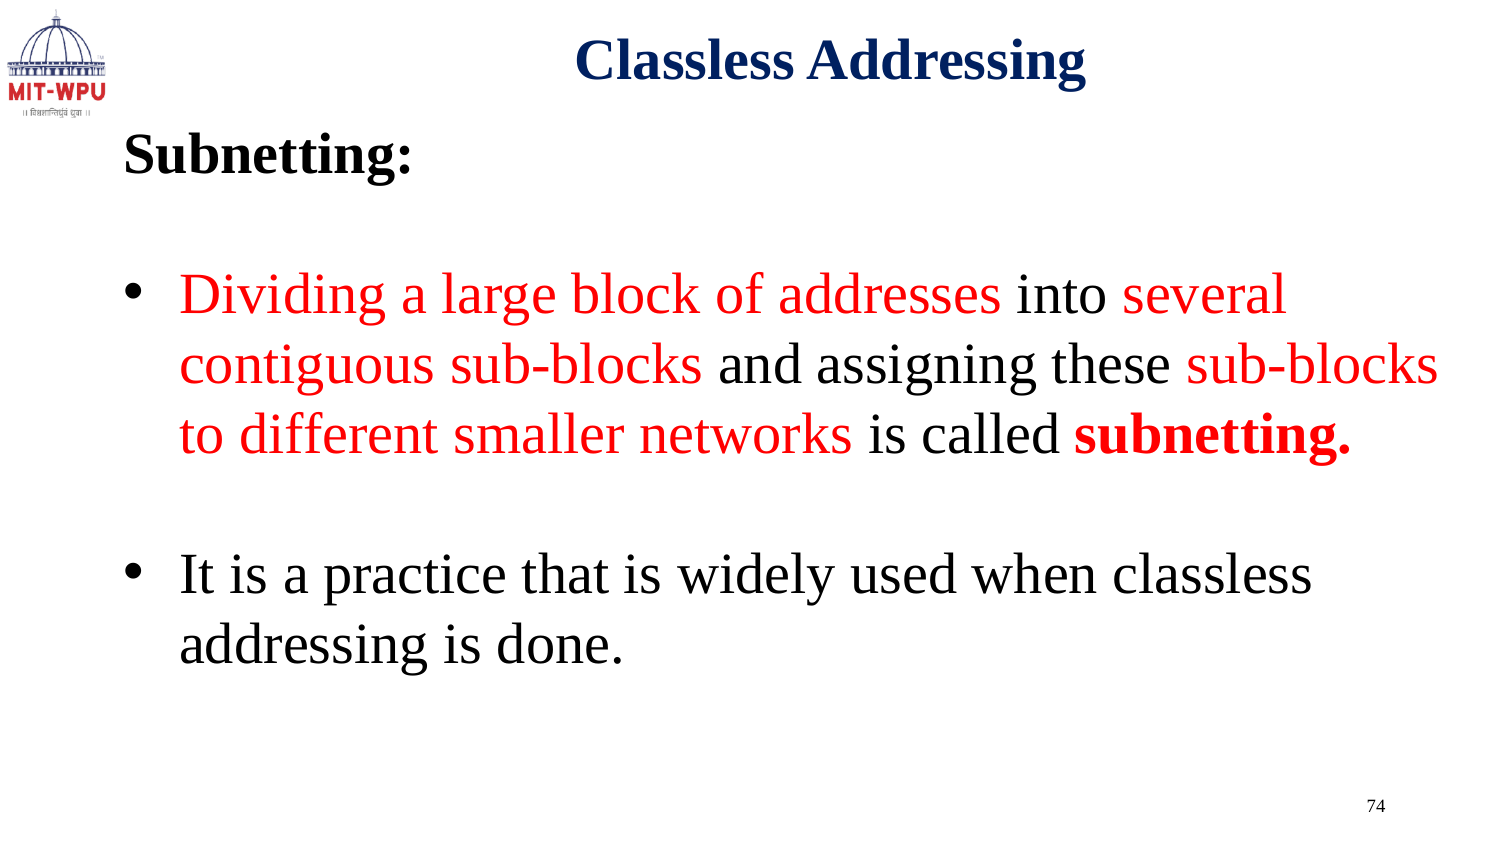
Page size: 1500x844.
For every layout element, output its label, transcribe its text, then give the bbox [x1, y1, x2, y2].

text_box Subnetting: Dividing a large block of addresses into several contiguous sub-blocks and assigning these sub-blocks to different smaller networks is called subnetting. It is a practice that is widely used when classless addressing is done. [108, 107, 1467, 683]
text_box [6, 9, 106, 118]
title Classless Addressing [162, 20, 1500, 98]
slide_number 74 [1059, 782, 1397, 827]
